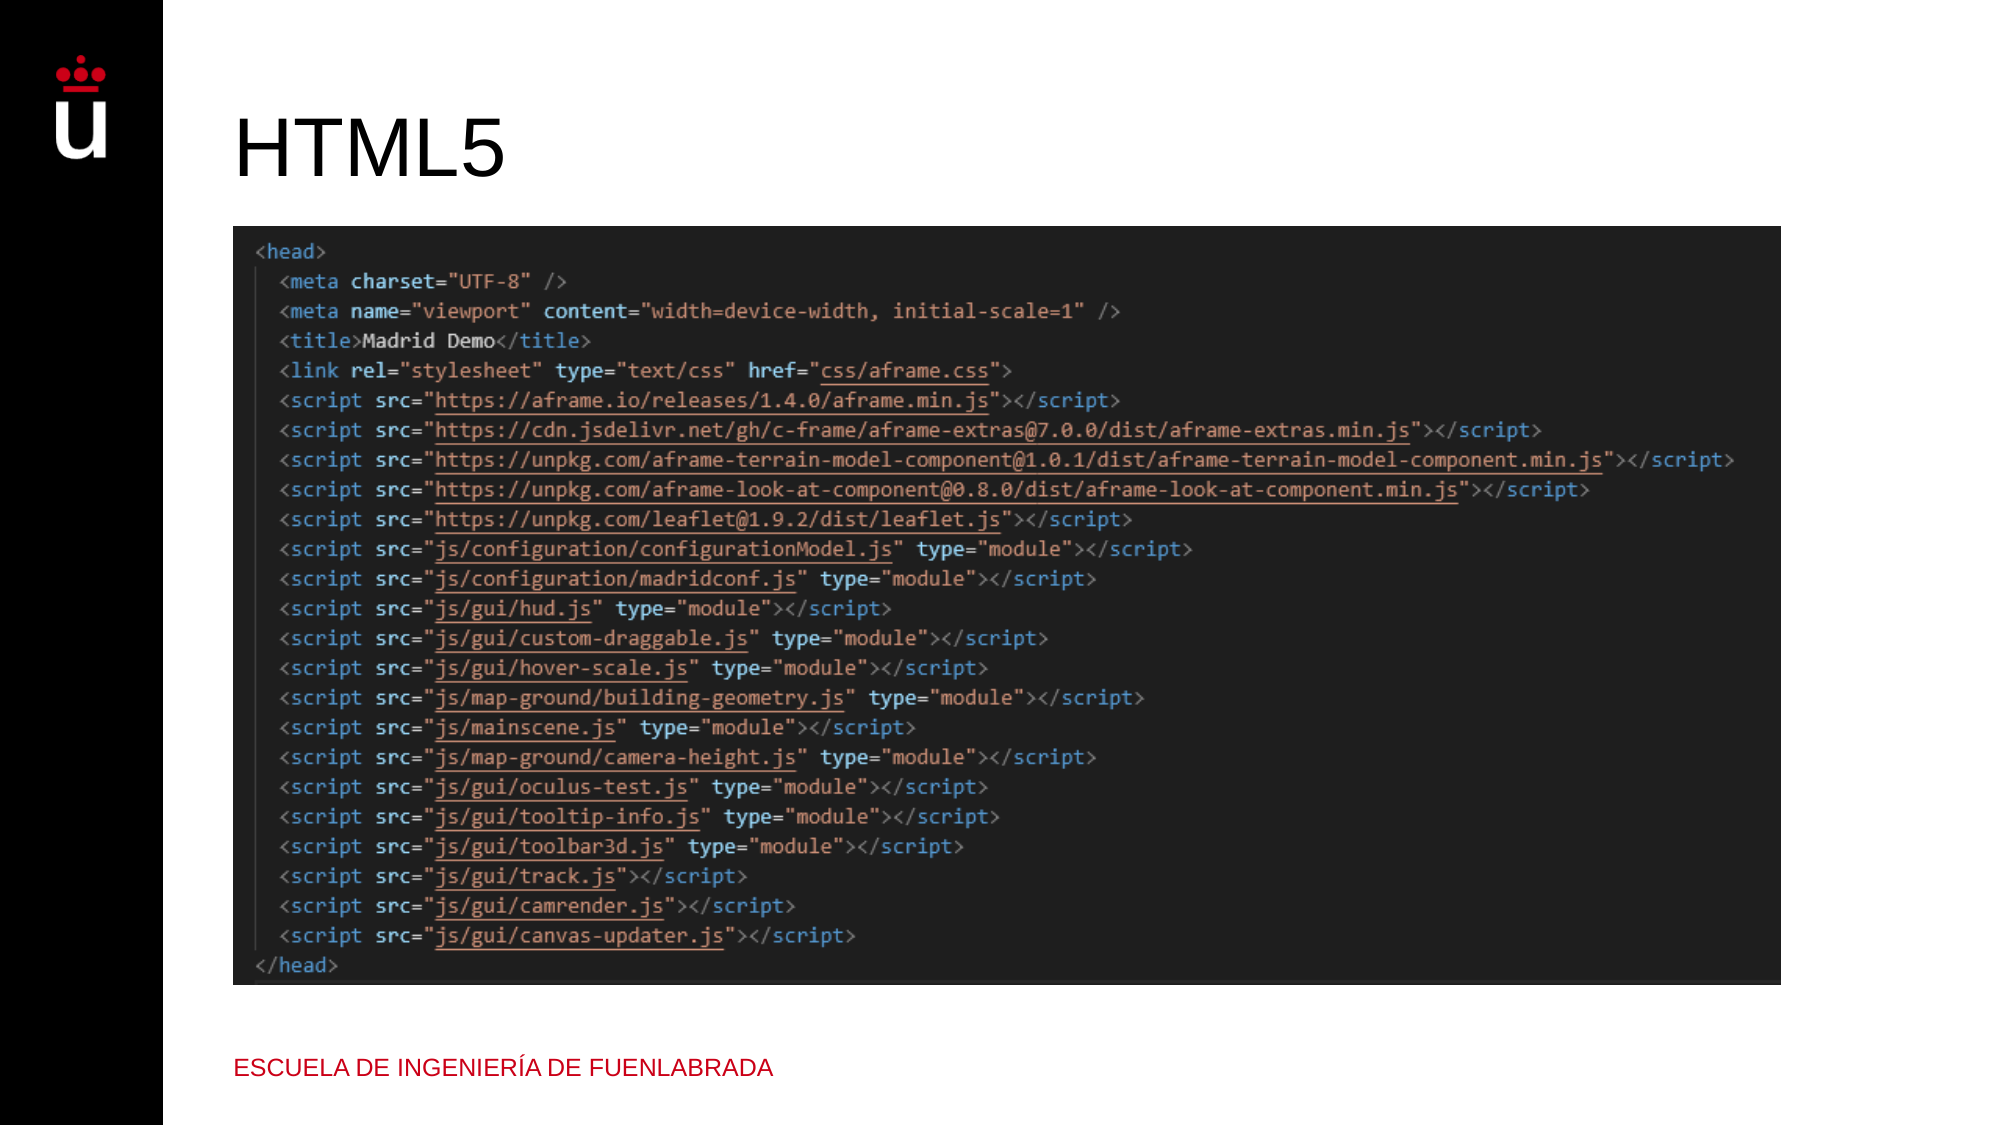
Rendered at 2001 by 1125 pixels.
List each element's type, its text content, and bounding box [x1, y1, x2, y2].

picture [55, 55, 117, 165]
title HTML5 [233, 91, 1140, 193]
list ESCUELA DE INGENIERÍA DE FUENLABRADA [233, 1051, 1140, 1082]
picture [233, 226, 1781, 985]
